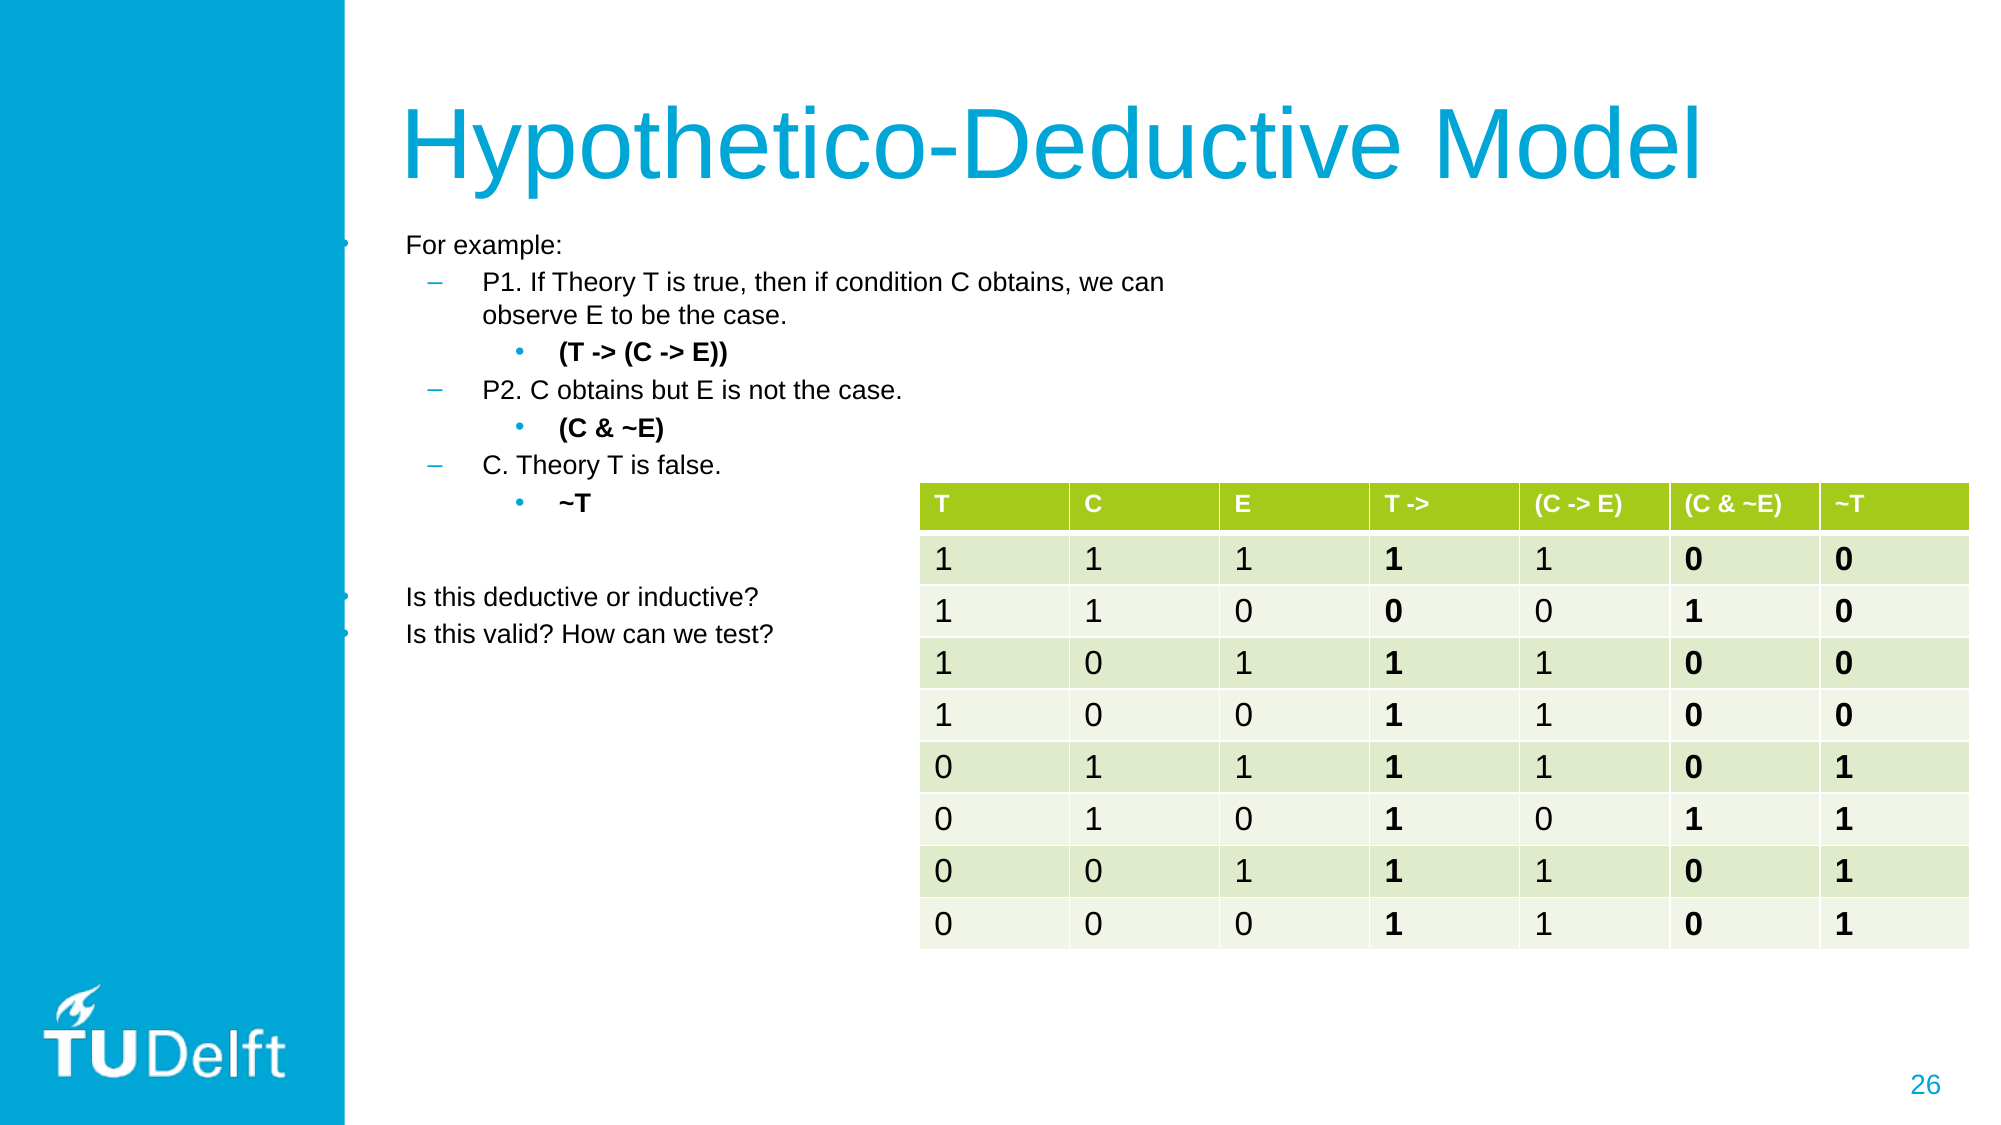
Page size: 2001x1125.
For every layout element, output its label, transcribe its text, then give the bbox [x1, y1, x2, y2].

table_cell 0 [1671, 846, 1819, 897]
table_cell 1 [1520, 846, 1669, 897]
table_cell 1 [1821, 846, 1969, 897]
table_cell 1 [1520, 898, 1669, 949]
table_cell 1 [1070, 536, 1219, 584]
table_cell 0 [1220, 586, 1369, 636]
table_header T -> [1370, 483, 1519, 530]
table_cell 1 [1370, 536, 1519, 584]
table_cell 1 [1520, 742, 1669, 792]
table_cell 1 [1671, 794, 1819, 845]
table_cell 0 [1520, 794, 1669, 845]
table_cell 1 [1821, 742, 1969, 792]
table_cell 1 [1520, 690, 1669, 740]
table_cell 0 [920, 794, 1069, 845]
table_cell 0 [1671, 742, 1819, 792]
table_cell 0 [1520, 586, 1669, 636]
table_header T [920, 483, 1069, 530]
table_cell 1 [1070, 742, 1219, 792]
table_cell 1 [1220, 846, 1369, 897]
table_header E [1220, 483, 1369, 530]
table_cell 1 [920, 638, 1069, 688]
table_header C [1070, 483, 1219, 530]
table_cell 0 [1671, 638, 1819, 688]
table_cell 1 [920, 536, 1069, 584]
table_cell 1 [1370, 846, 1519, 897]
table_cell 1 [1220, 536, 1369, 584]
table_cell 1 [920, 586, 1069, 636]
table_cell 1 [1370, 898, 1519, 949]
table_cell 0 [1671, 690, 1819, 740]
table_cell 1 [1370, 690, 1519, 740]
table_cell 0 [1070, 690, 1219, 740]
table_cell 0 [1220, 898, 1369, 949]
table_cell 1 [1370, 742, 1519, 792]
table_cell 0 [1671, 898, 1819, 949]
table_header (C & ~E) [1671, 483, 1819, 530]
table_cell 0 [1671, 536, 1819, 584]
table_cell 0 [1220, 794, 1369, 845]
table_cell 0 [1821, 586, 1969, 636]
table_cell 1 [920, 690, 1069, 740]
table_cell 0 [920, 742, 1069, 792]
table_cell 1 [1220, 742, 1369, 792]
list For example: P1. If Theory T is true, then if condition C obtains, we can observe E to be the case. (T -> (C -> E)) P2. C obtains but E is not the case. (C & ~E) C. Theory T is false. ~T Is this deductive or inductive? Is this valid? How can we test? [325, 138, 1243, 661]
table_header ~T [1821, 483, 1969, 530]
table_cell 1 [1370, 794, 1519, 845]
table_cell 0 [1070, 898, 1219, 949]
table_cell 0 [920, 846, 1069, 897]
table_cell 0 [1070, 846, 1219, 897]
table_cell 0 [1370, 586, 1519, 636]
table_cell 1 [1520, 638, 1669, 688]
table_cell 0 [1070, 638, 1219, 688]
table_cell 1 [1821, 794, 1969, 845]
table_cell 1 [1070, 794, 1219, 845]
title Hypothetico-Deductive Model [385, 45, 1940, 233]
table_cell 0 [920, 898, 1069, 949]
table_cell 1 [1520, 536, 1669, 584]
table_cell 1 [1220, 638, 1369, 688]
table_cell 1 [1070, 586, 1219, 636]
table_cell 0 [1220, 690, 1369, 740]
table_cell 0 [1821, 536, 1969, 584]
table_cell 0 [1821, 638, 1969, 688]
table_cell 1 [1671, 586, 1819, 636]
table_cell 1 [1370, 638, 1519, 688]
table_cell 0 [1821, 690, 1969, 740]
table_cell 1 [1821, 898, 1969, 949]
table_header (C -> E) [1520, 483, 1669, 530]
